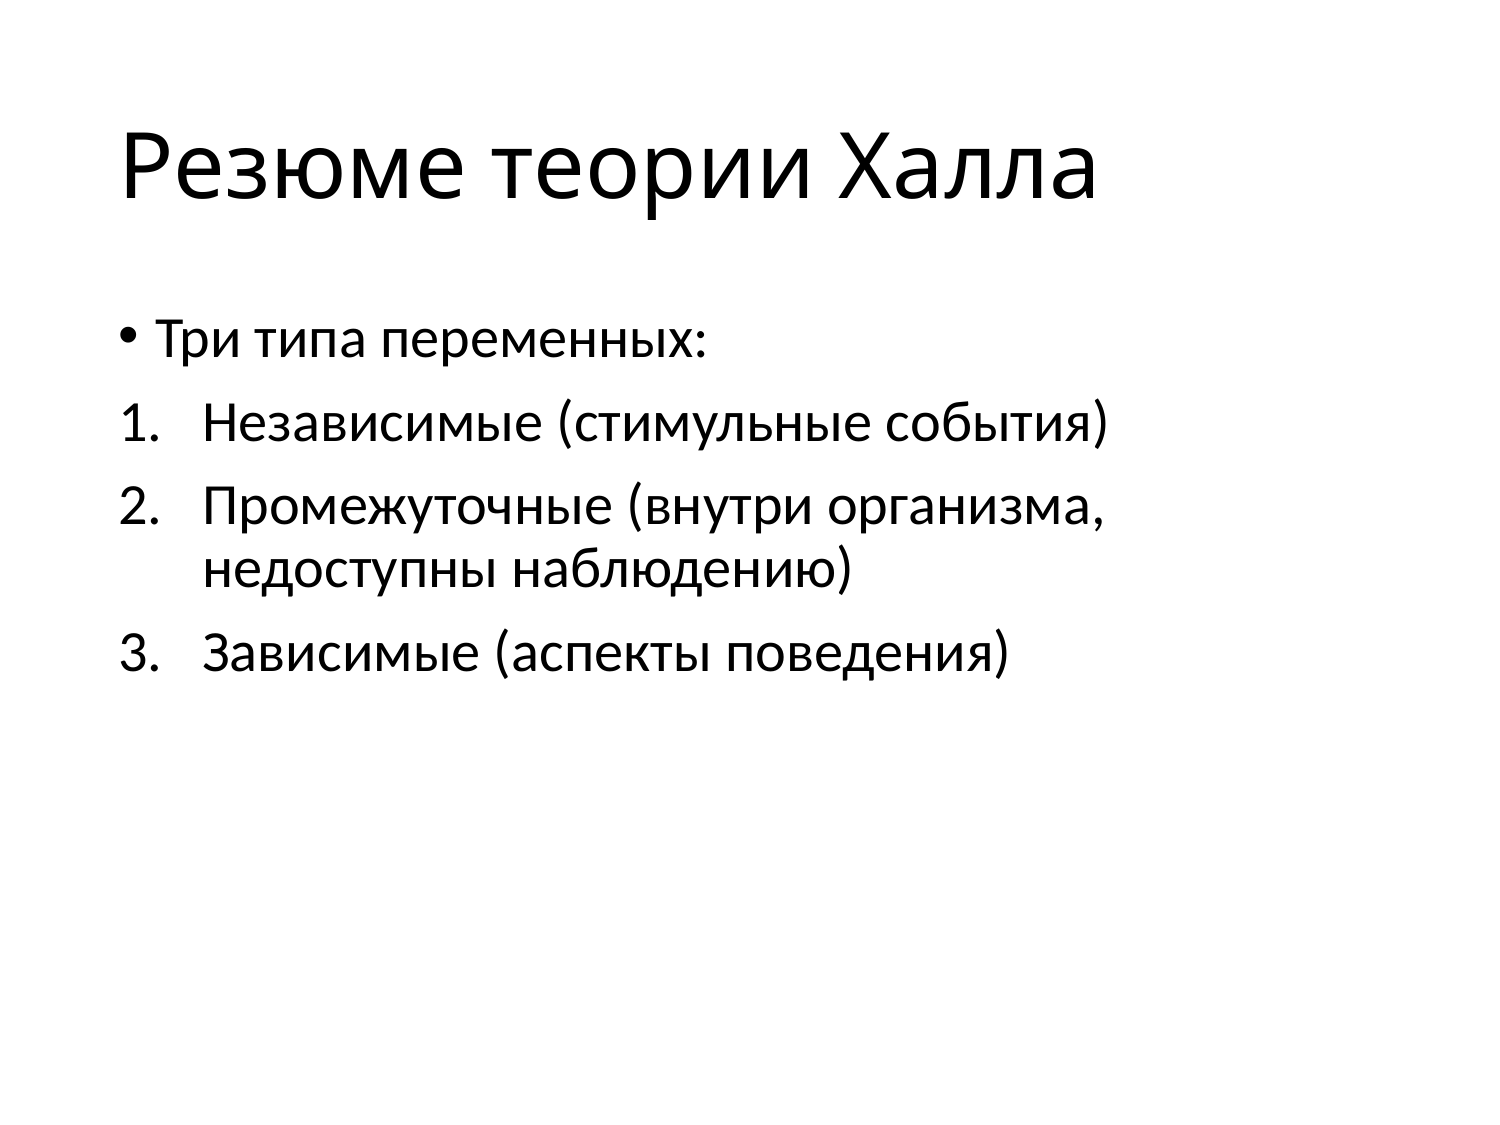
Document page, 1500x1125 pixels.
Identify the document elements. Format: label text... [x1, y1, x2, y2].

list Три типа переменных: Независимые (стимульные события) Промежуточные (внутри организма, недоступны наблюдению) Зависимые (аспекты поведения) [103, 299, 1397, 1014]
title Резюме теории Халла [103, 59, 1397, 278]
